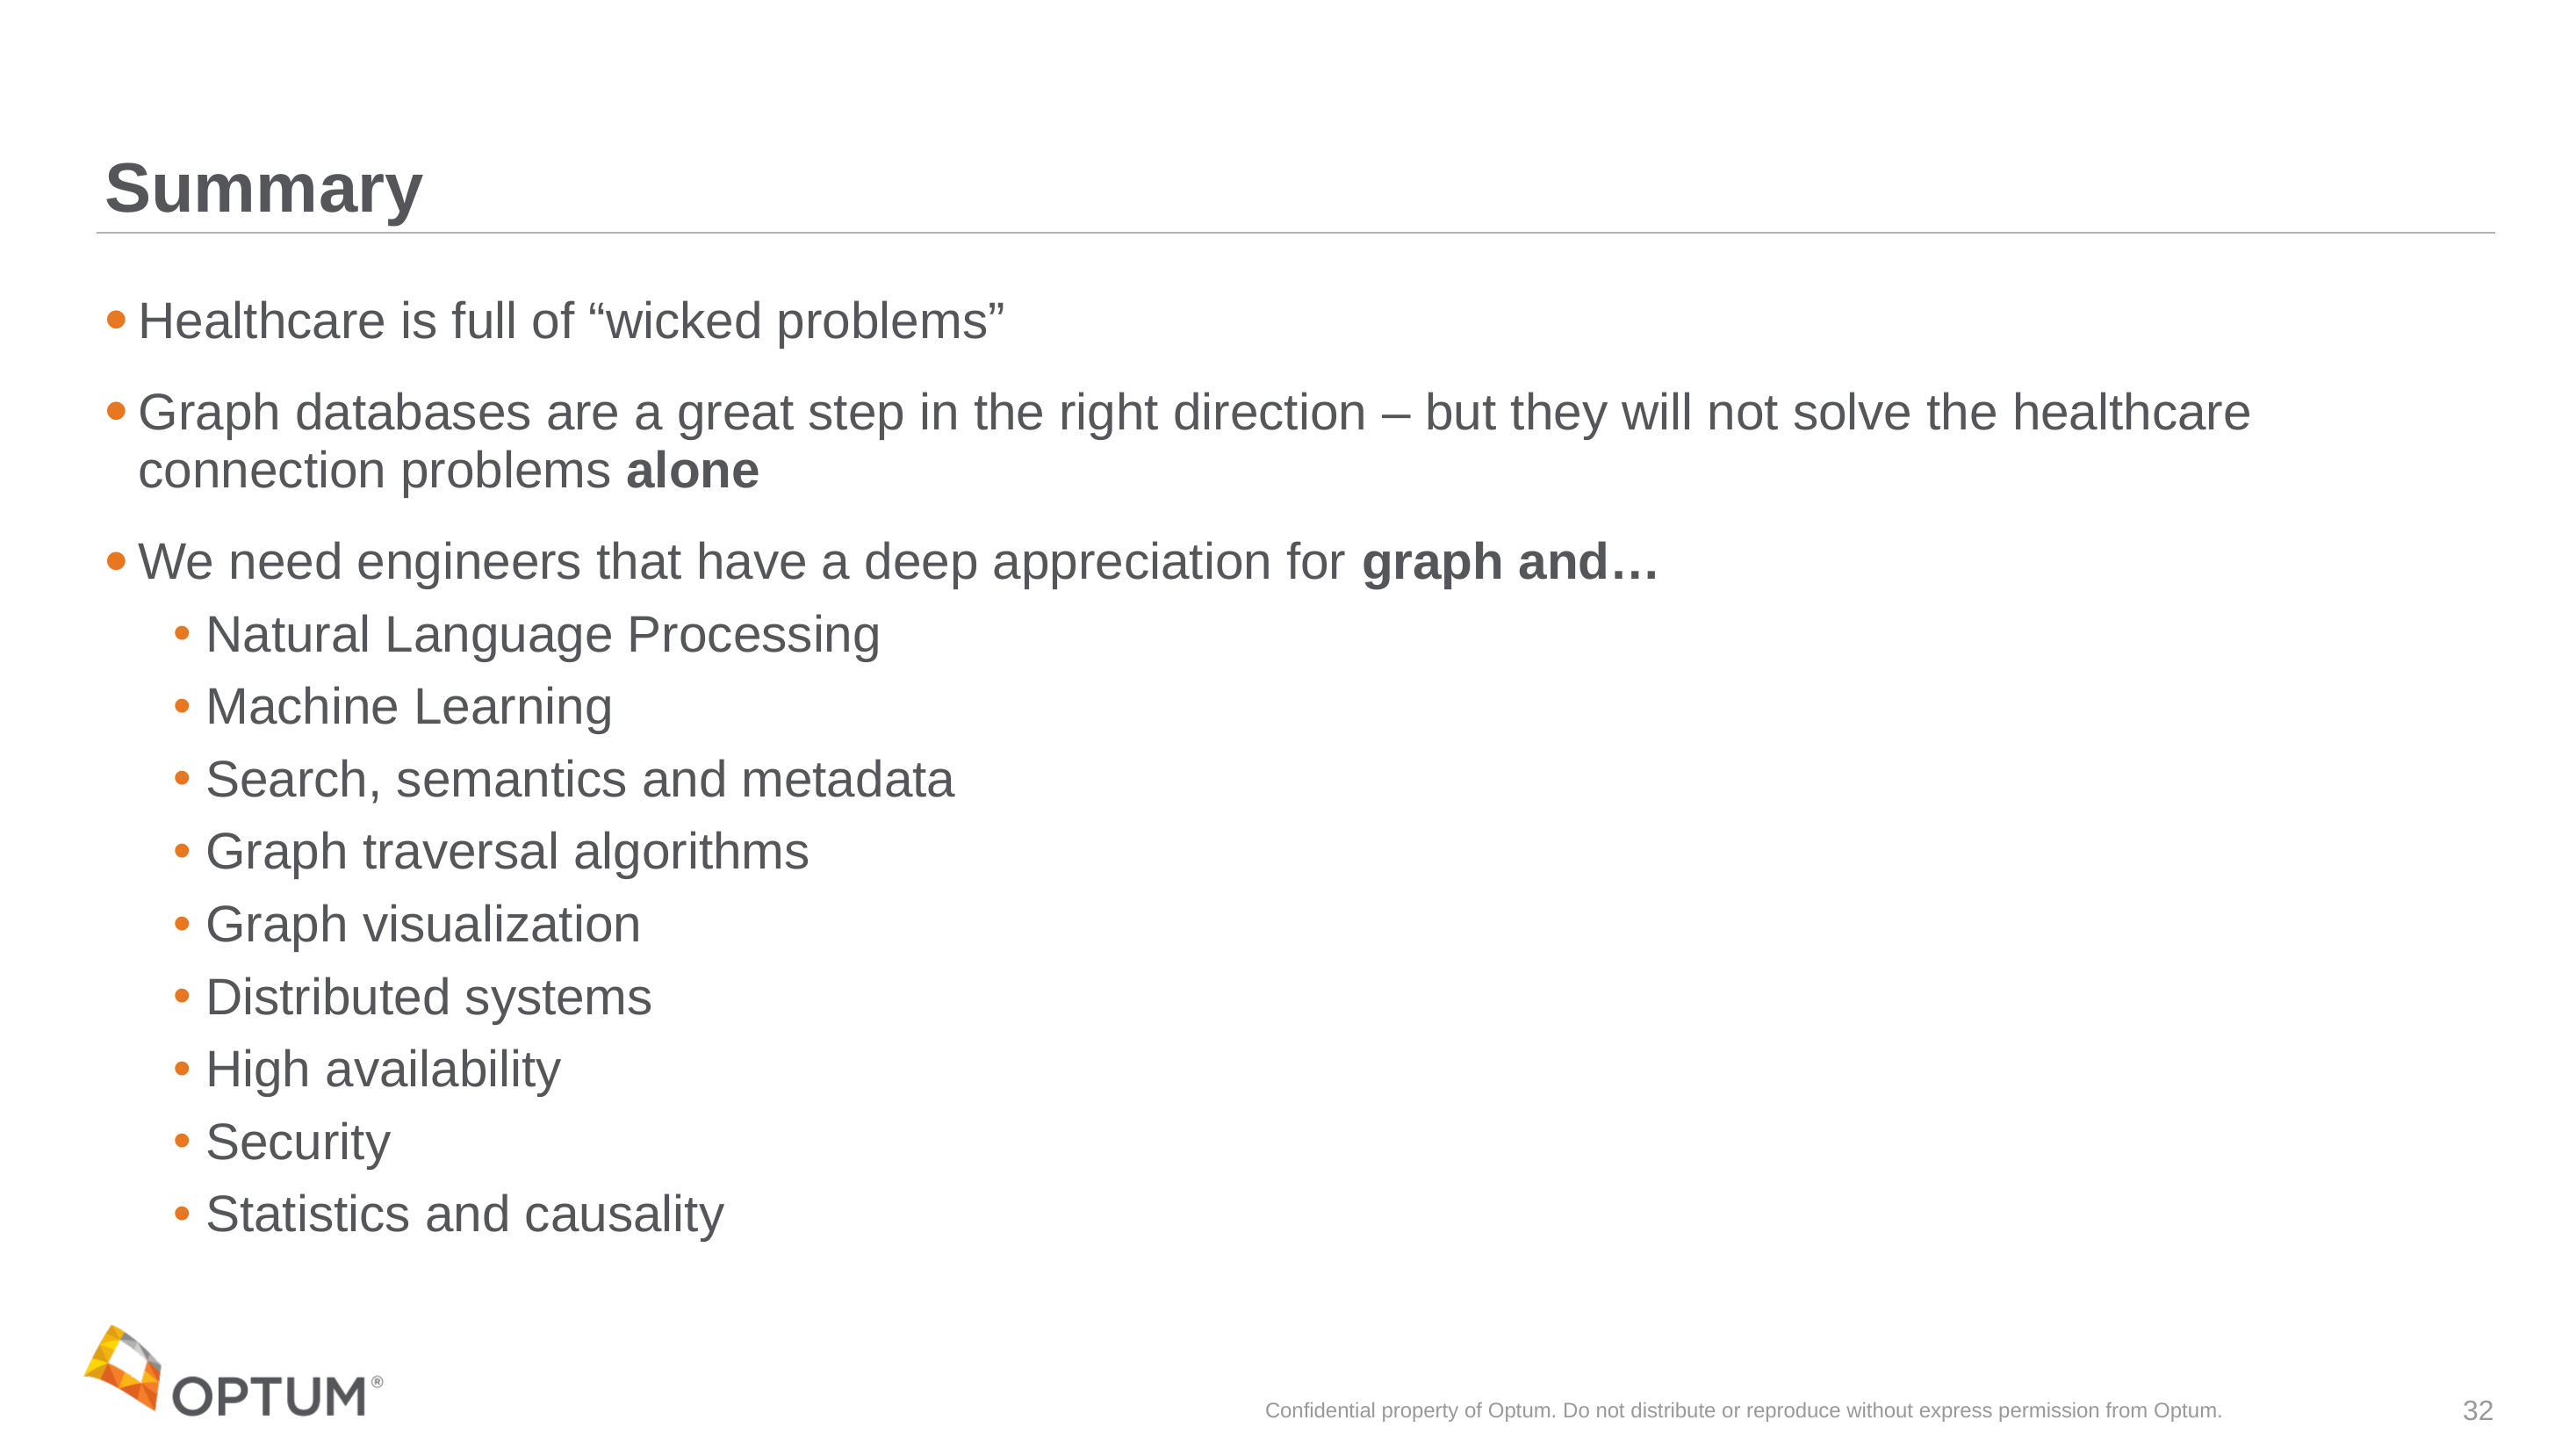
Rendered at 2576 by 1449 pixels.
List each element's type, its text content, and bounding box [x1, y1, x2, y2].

footer Confidential property of Optum. Do not distribute or reproduce without express permission from Optum. [1119, 1370, 2371, 1448]
list Healthcare is full of “wicked problems” Graph databases are a great step in the right direction – but they will not solve the healthcare connection problems alone We need engineers that have a deep appreciation for graph and… Natural Language Processing Machine Learning Search, semantics and metadata Graph traversal algorithms Graph visualization Distributed systems High availability Security Statistics and causality [104, 292, 2495, 1247]
picture [83, 1323, 385, 1417]
slide_number 32 [2379, 1370, 2494, 1448]
title Summary [104, 0, 2495, 227]
